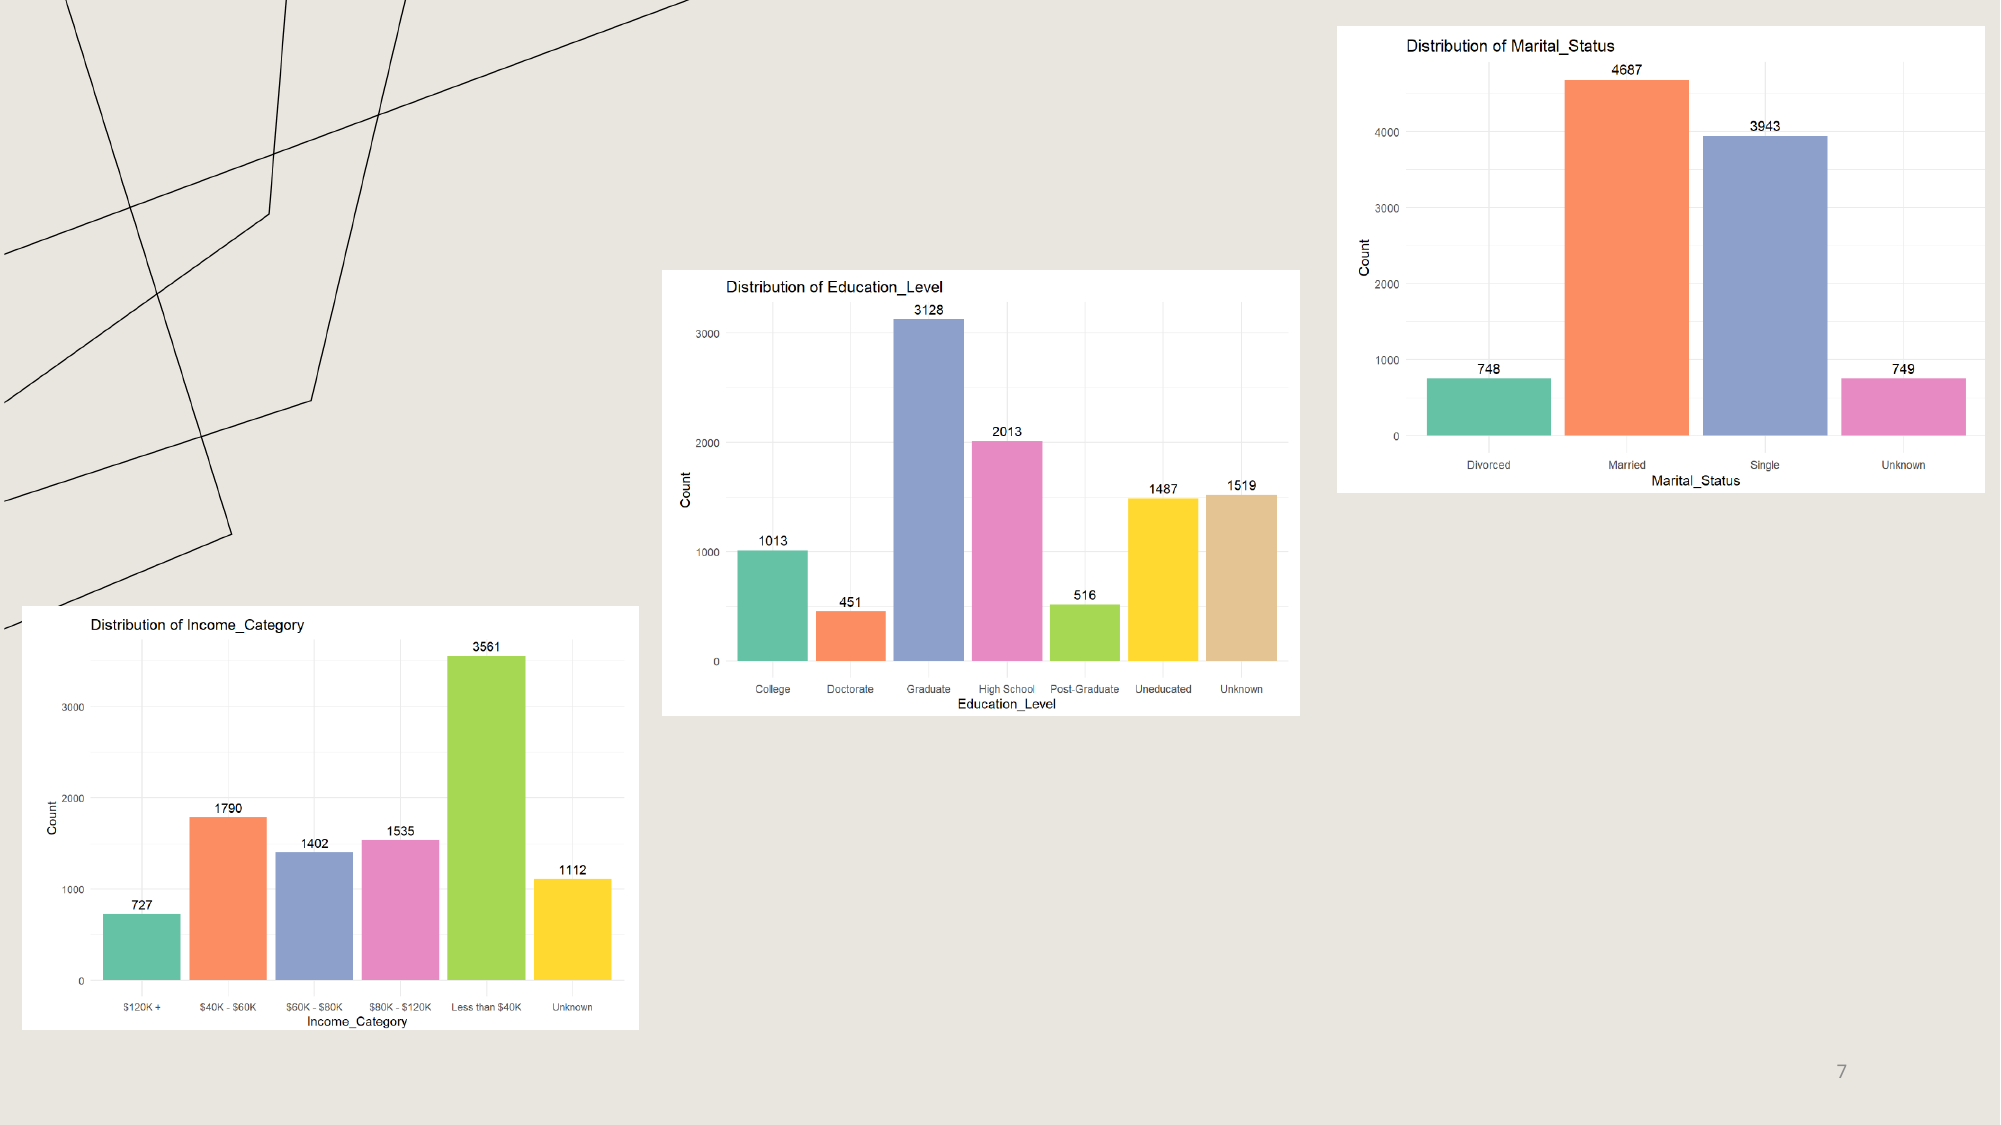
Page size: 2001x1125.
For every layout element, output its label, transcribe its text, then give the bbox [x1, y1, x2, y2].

picture [4, 0, 1300, 1030]
picture [1337, 26, 1985, 493]
slide_number 7 [1412, 1042, 1863, 1103]
